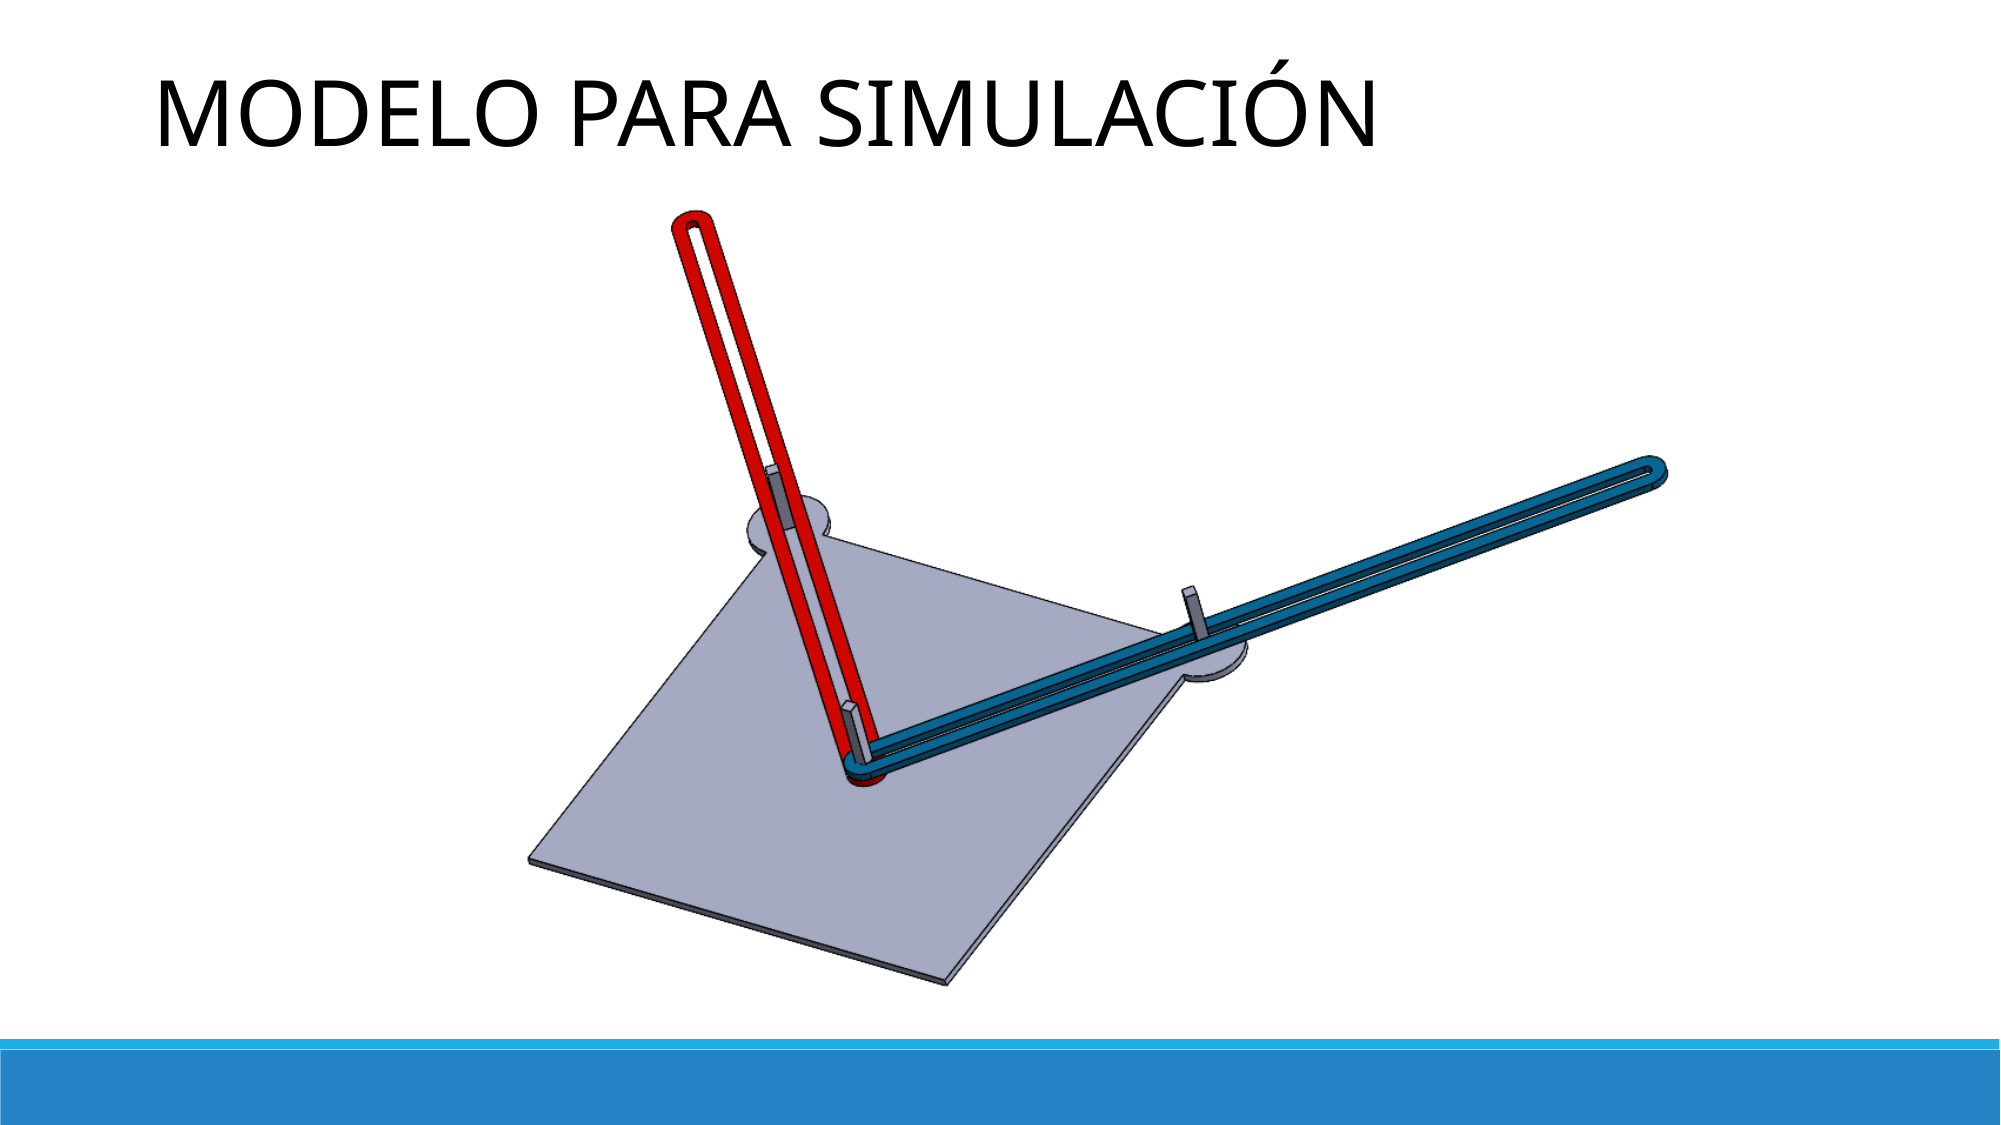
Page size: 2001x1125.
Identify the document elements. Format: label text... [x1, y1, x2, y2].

picture [415, 200, 1707, 1015]
text_box MODELO PARA SIMULACIÓN [137, 59, 1863, 278]
